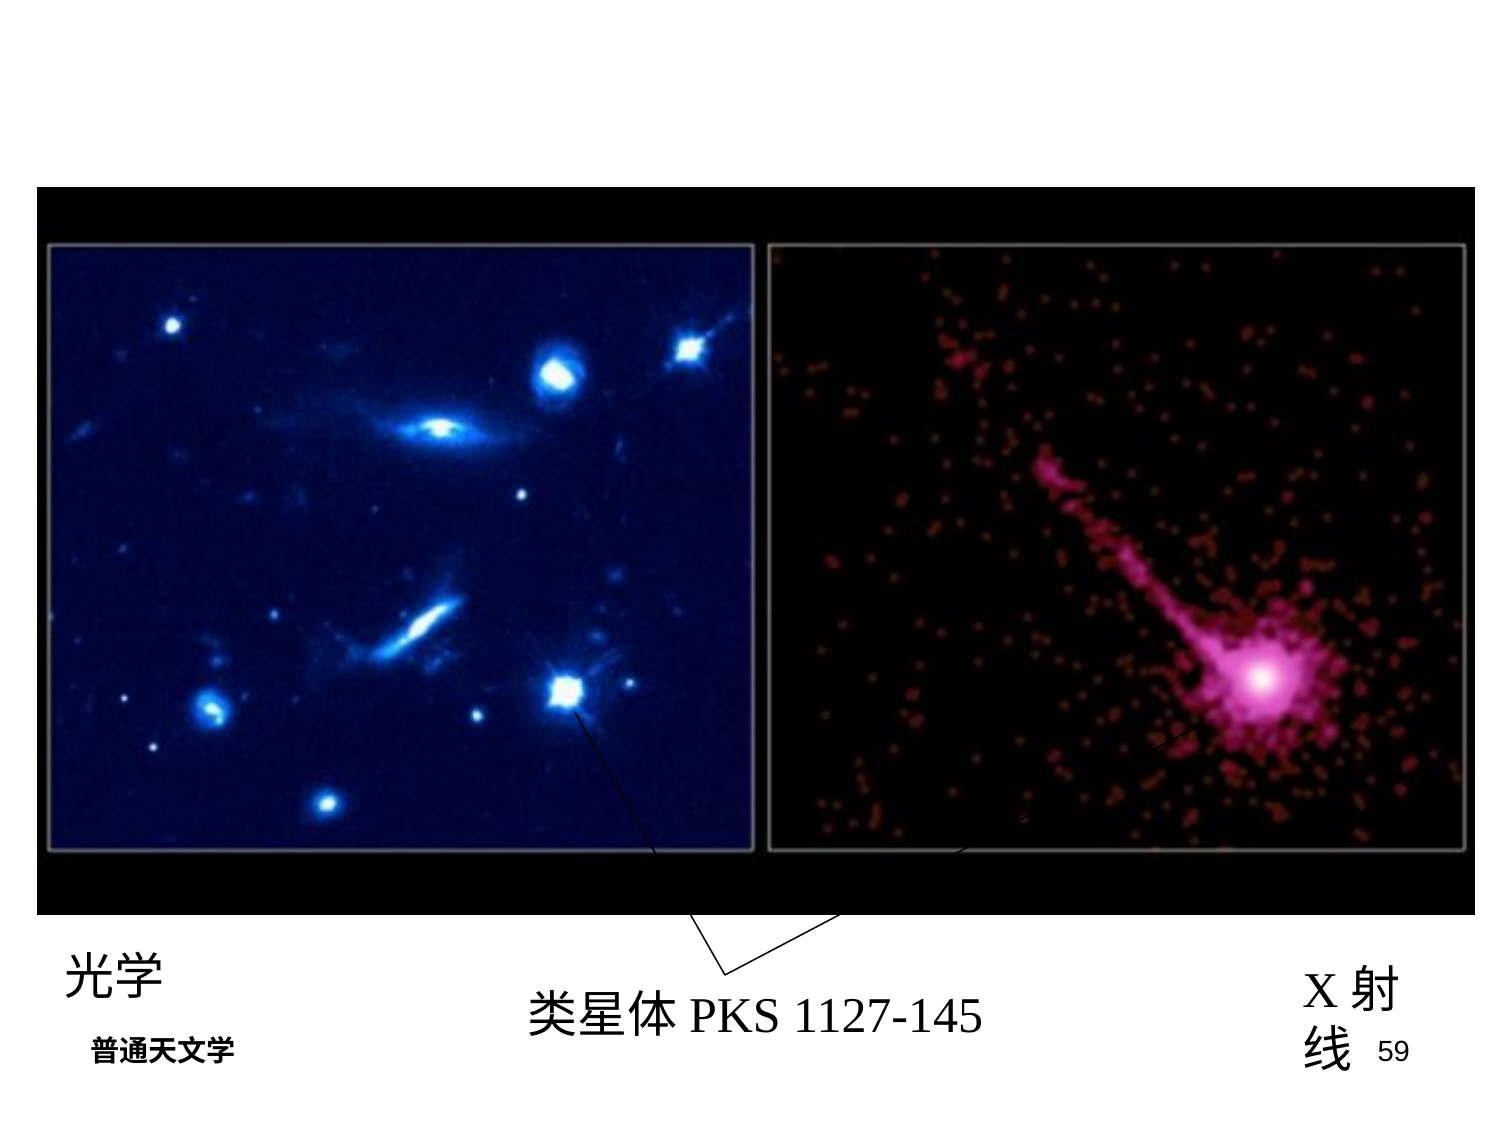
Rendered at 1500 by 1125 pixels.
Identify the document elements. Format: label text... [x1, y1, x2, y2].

picture [37, 187, 1476, 915]
text_box 光学 [50, 937, 238, 1013]
slide_number 普通天文学 [74, 1024, 426, 1103]
text_box 类星体PKS 1127-145 [512, 974, 1025, 1050]
text_box X射线 [1287, 949, 1463, 1085]
slide_number 59 [1074, 1024, 1426, 1103]
